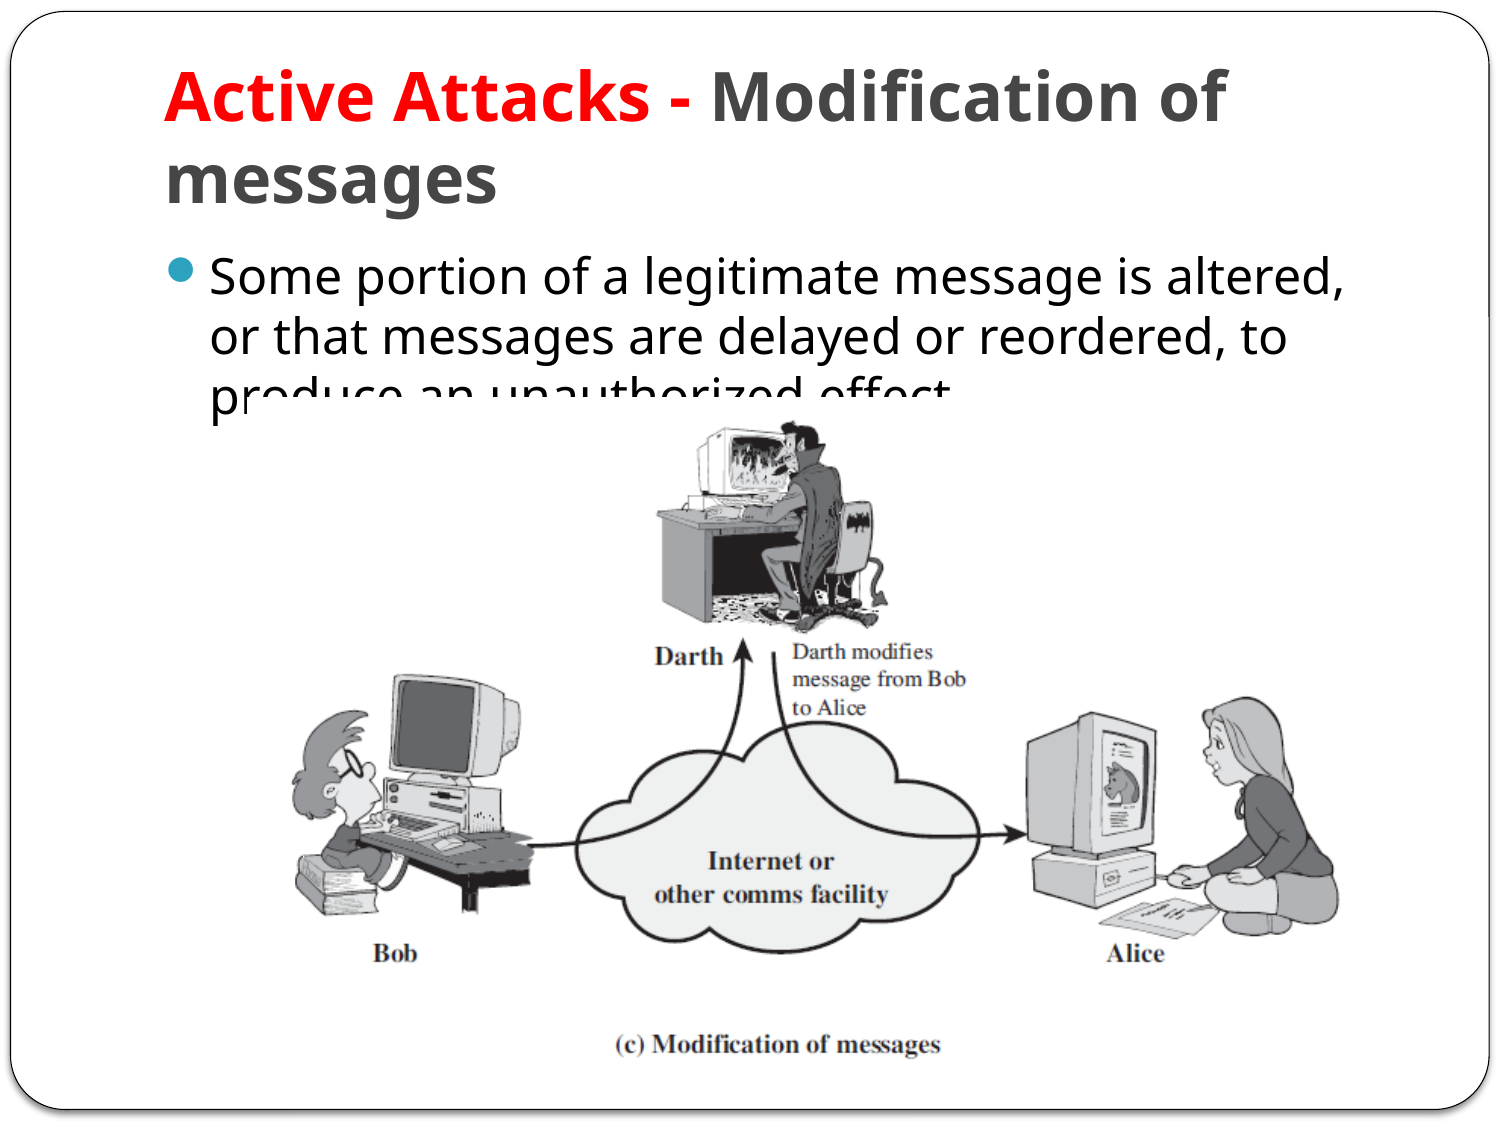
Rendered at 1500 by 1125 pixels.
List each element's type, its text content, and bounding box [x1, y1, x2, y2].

picture [247, 396, 1429, 1091]
title Active Attacks - Modification of messages [150, 45, 1425, 233]
list Some portion of a legitimate message is altered, or that messages are delayed or reordered, to produce an unauthorized effect [150, 237, 1425, 988]
